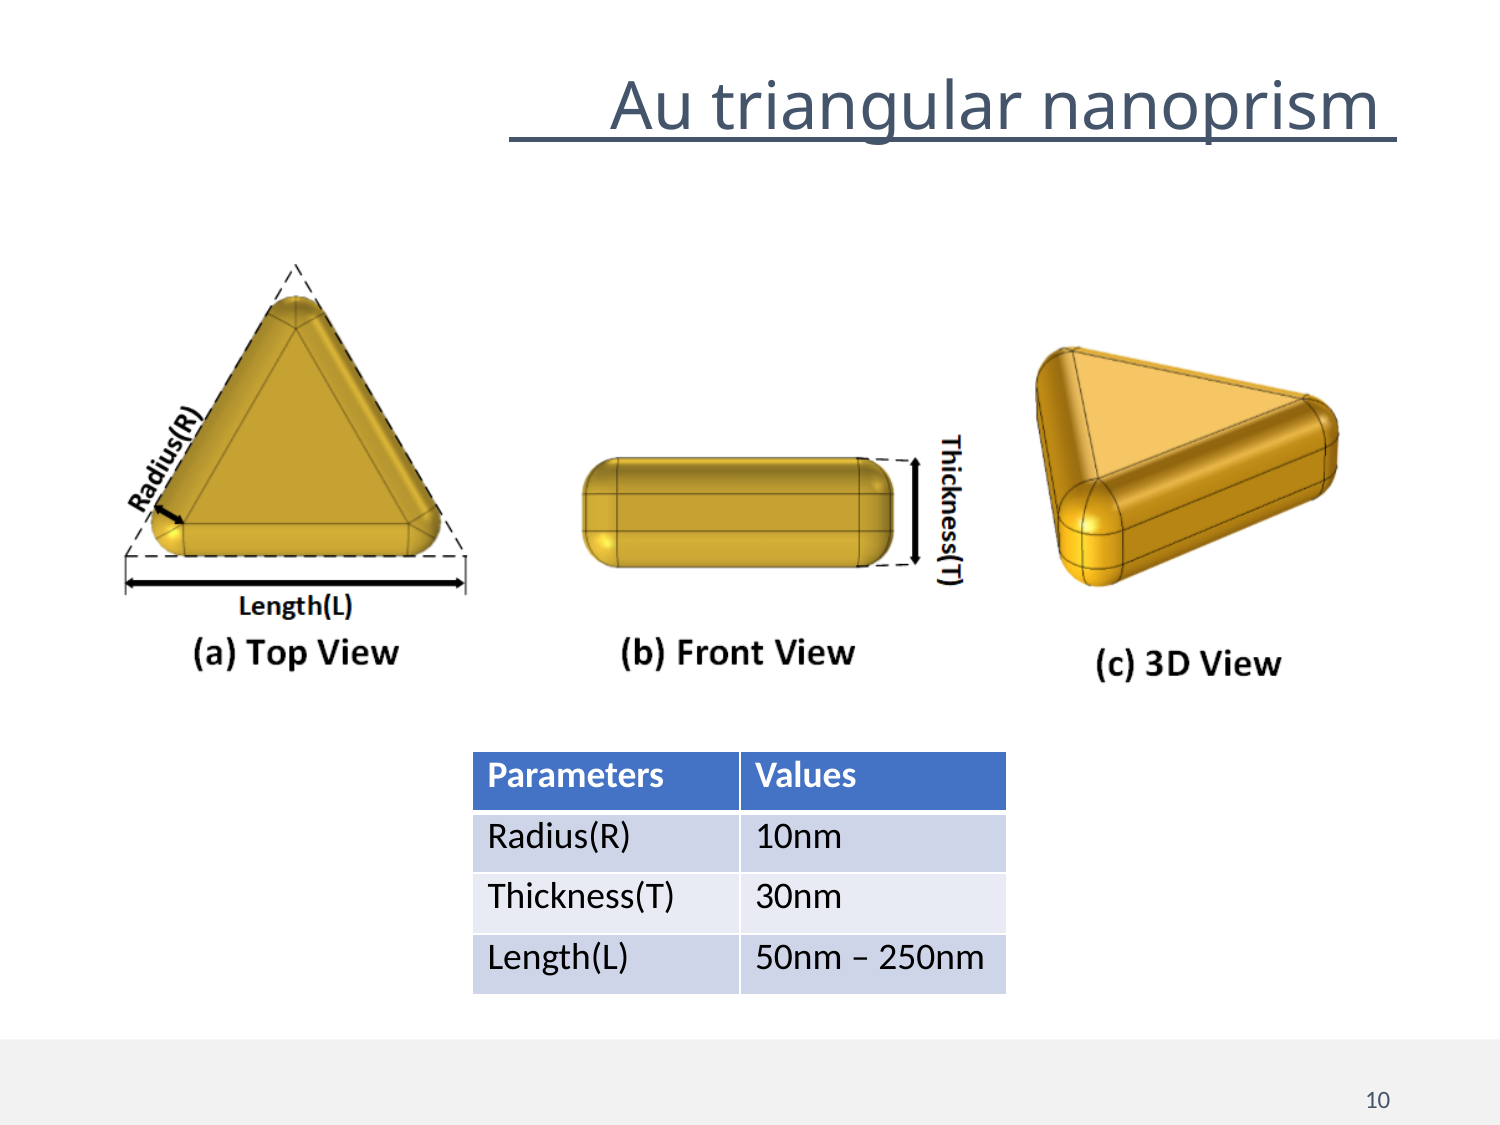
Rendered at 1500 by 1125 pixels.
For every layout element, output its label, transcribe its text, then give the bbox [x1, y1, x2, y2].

title Au triangular nanoprism [103, 59, 1397, 156]
table_cell 30nm [741, 874, 1006, 933]
table_header Values [741, 752, 1006, 810]
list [103, 237, 1397, 707]
table_cell 50nm – 250nm [741, 935, 1006, 994]
table_cell Radius(R) [473, 815, 739, 872]
table_cell Thickness(T) [473, 874, 739, 933]
table_cell 10nm [741, 815, 1006, 872]
table_cell Length(L) [473, 935, 739, 994]
slide_number 10 [0, 1039, 1500, 1125]
table_header Parameters [473, 752, 739, 810]
